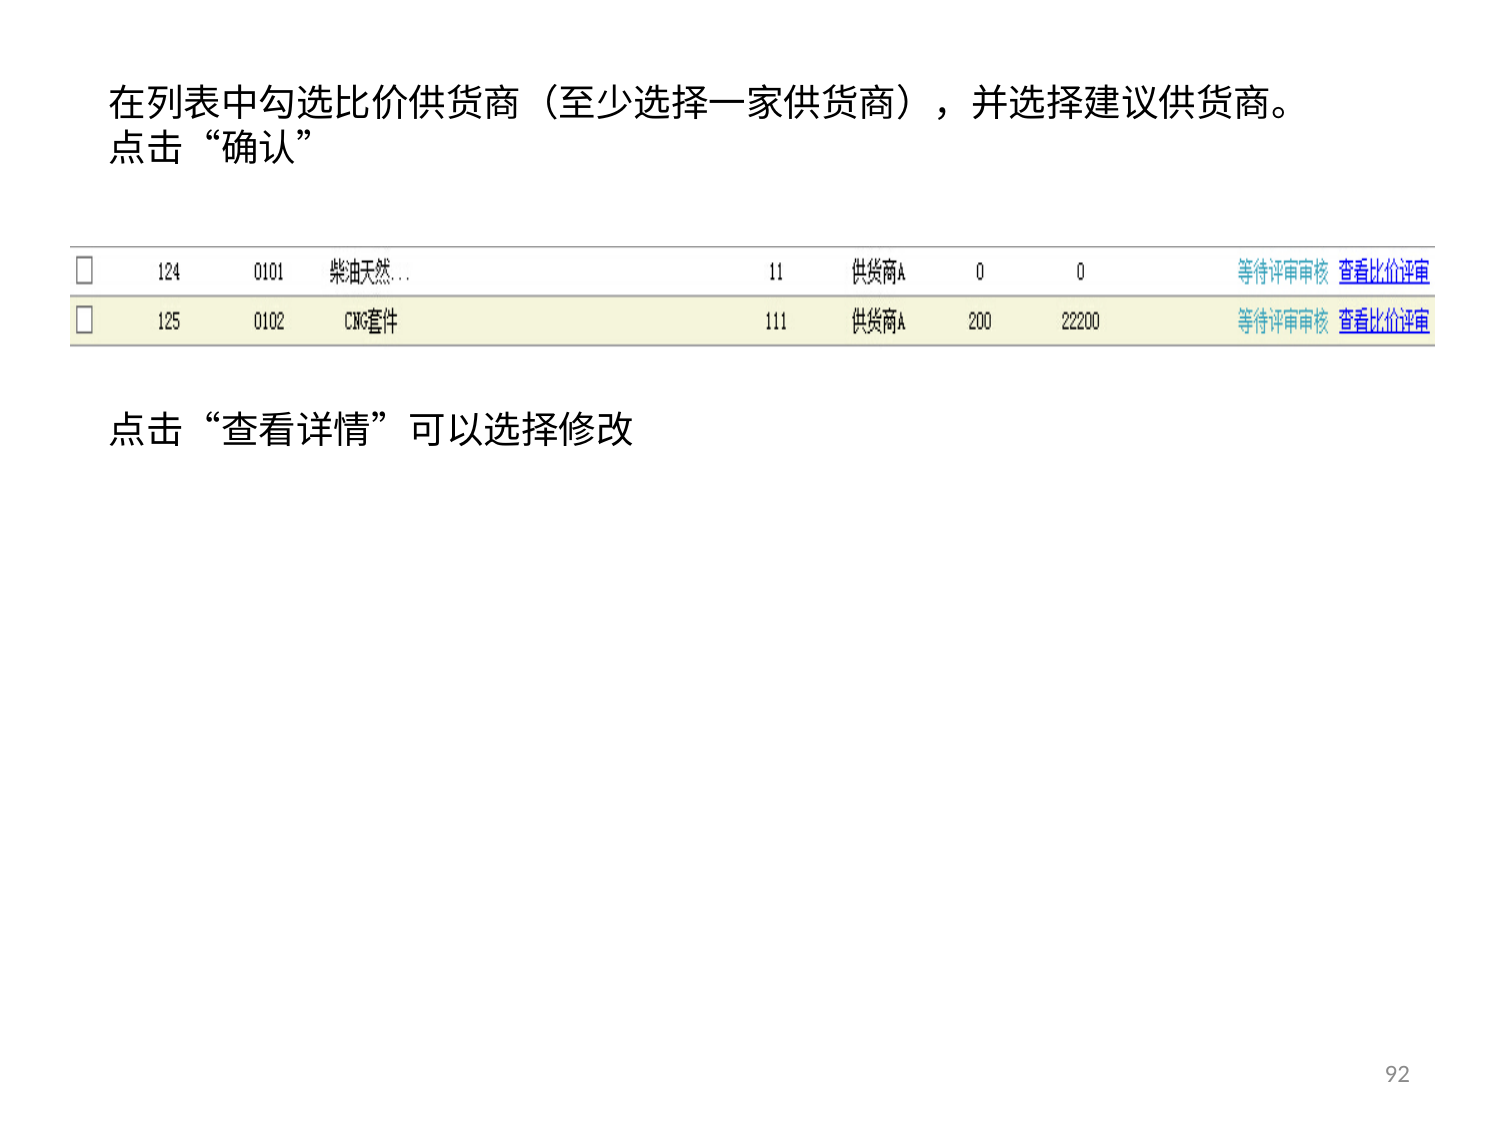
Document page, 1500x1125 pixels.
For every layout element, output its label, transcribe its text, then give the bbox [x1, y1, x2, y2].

text_box 点击“查看详情”可以选择修改 [93, 398, 750, 459]
text_box 在列表中勾选比价供货商（至少选择一家供货商），并选择建议供货商。点击“确认” [93, 71, 1348, 221]
slide_number 92 [1074, 1042, 1425, 1103]
picture [70, 245, 1435, 376]
